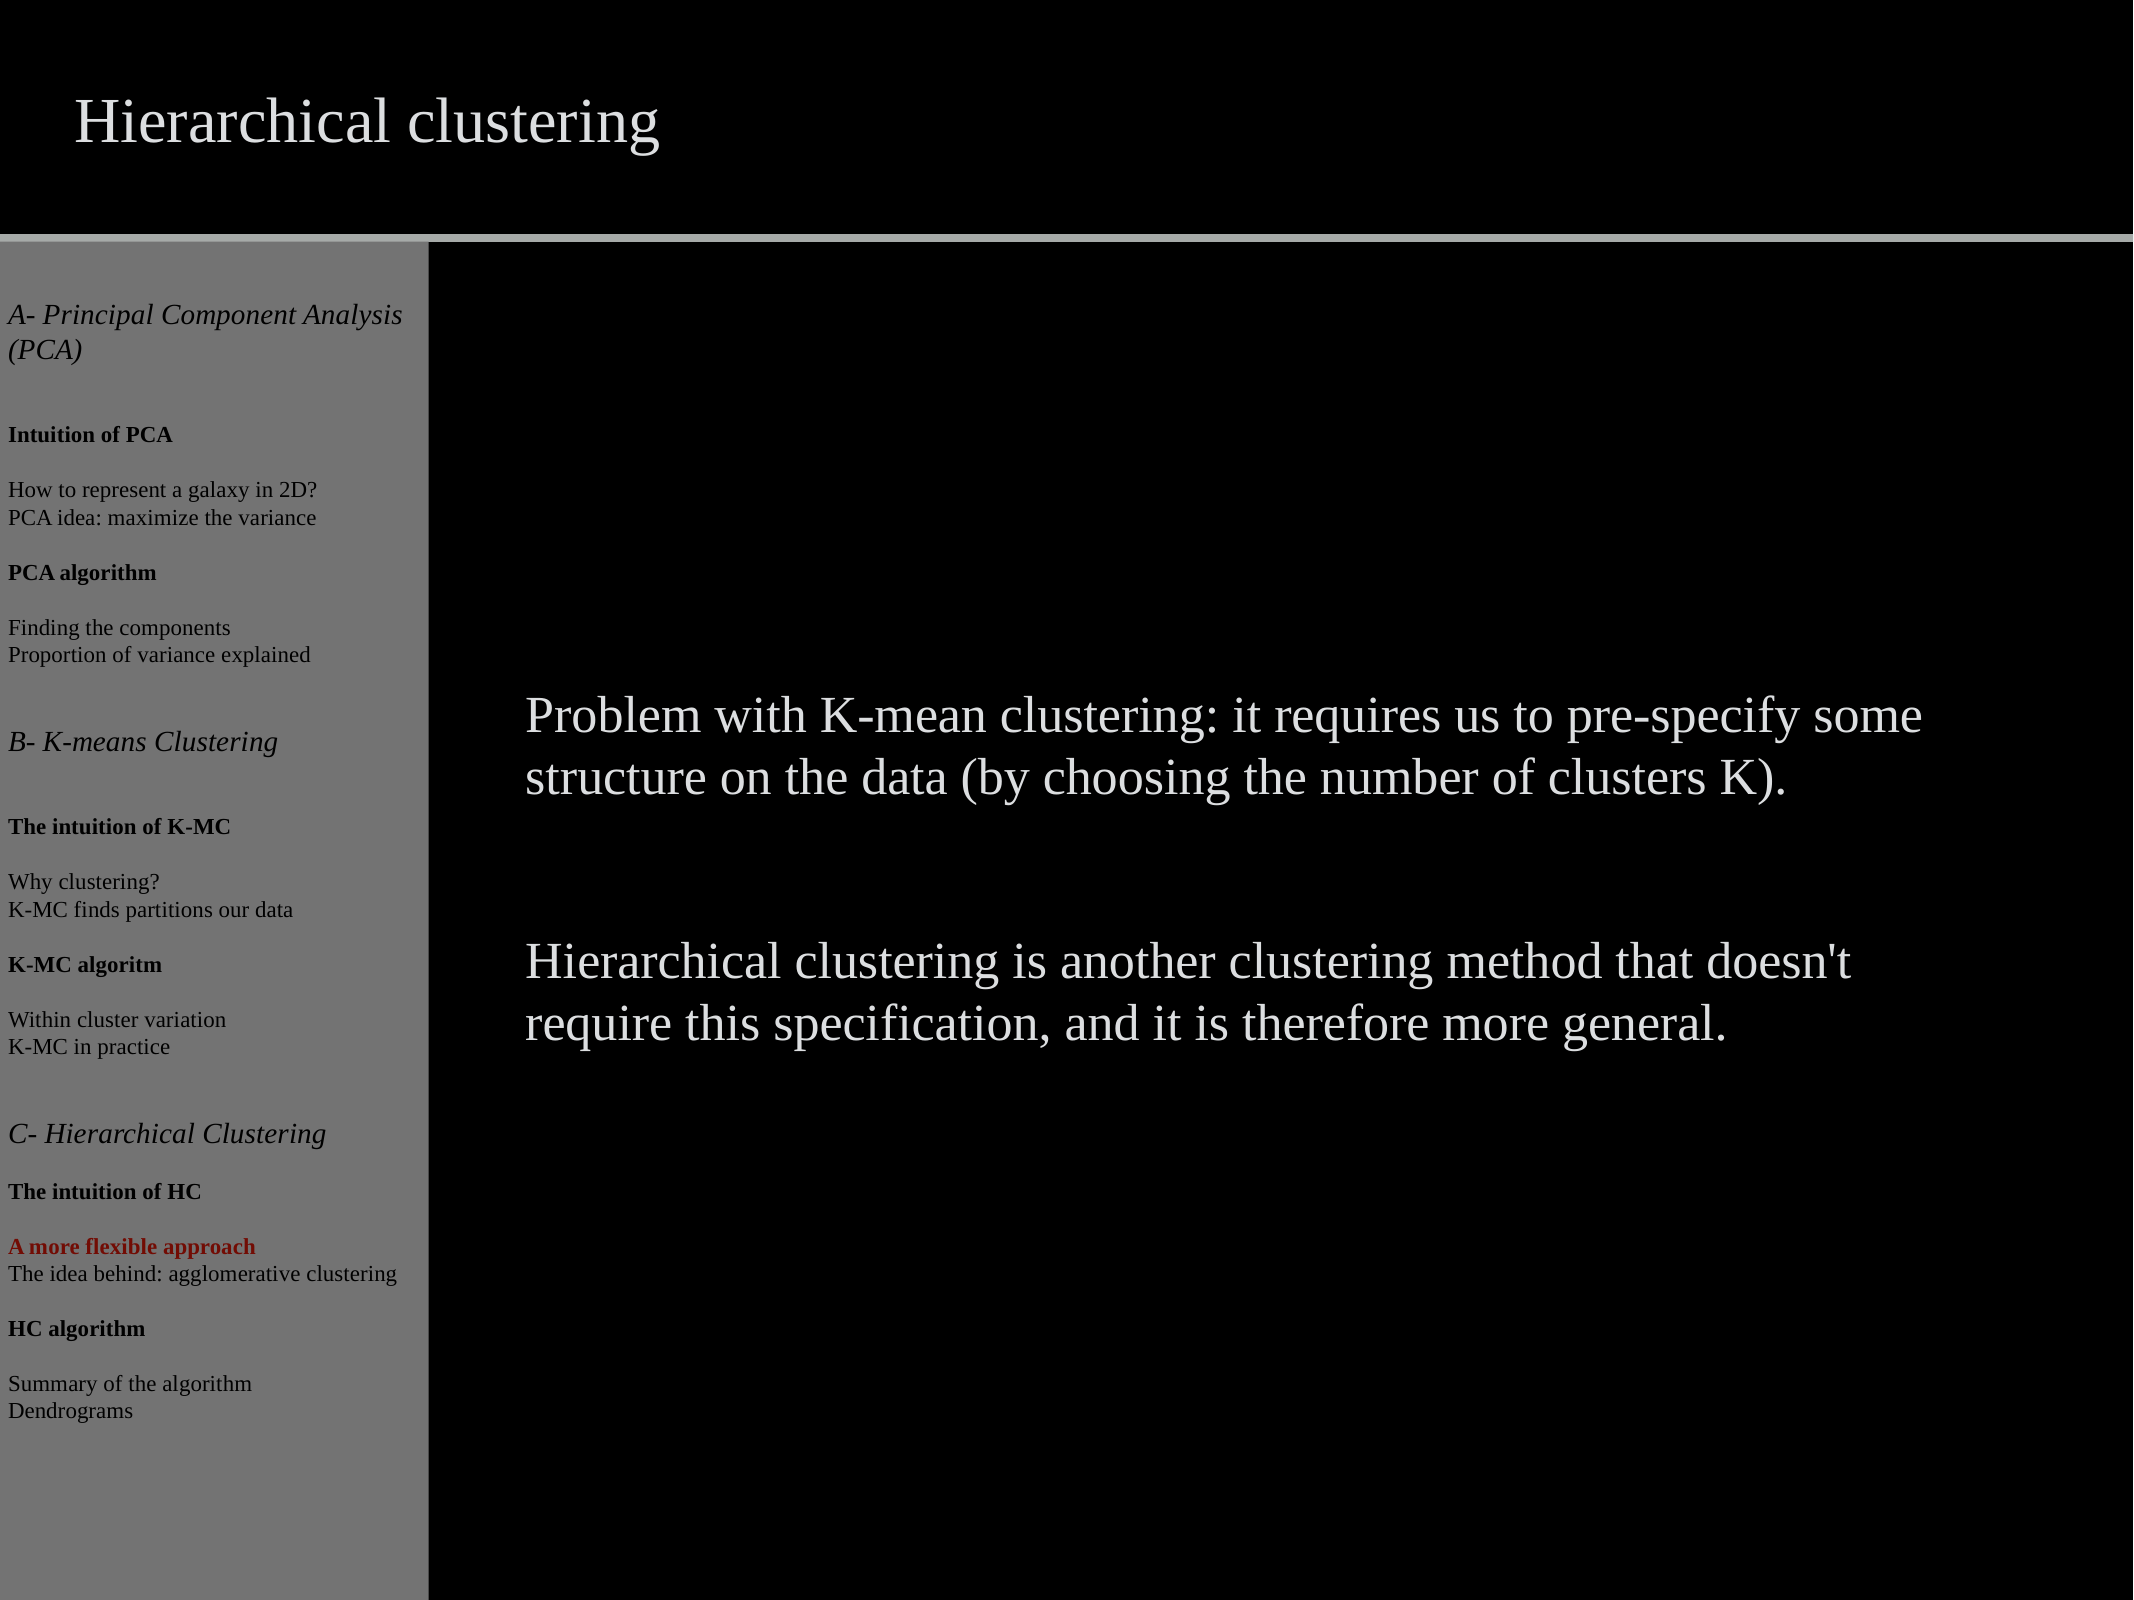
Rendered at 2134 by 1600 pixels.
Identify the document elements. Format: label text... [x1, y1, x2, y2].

title A- Principal Component Analysis (PCA) Intuition of PCA How to represent a galaxy in 2D? PCA idea: maximize the variance PCA algorithm Finding the components Proportion of variance explained B- K-means Clustering The intuition of K-MC Why clustering? K-MC finds partitions our data K-MC algoritm Within cluster variation K-MC in practice C- Hierarchical Clustering The intuition of HC A more flexible approach The idea behind: agglomerative clustering HC algorithm Summary of the algorithm Dendrograms [0, 241, 430, 1600]
text_box Problem with K-mean clustering: it requires us to pre-specify some structure on the data (by choosing the number of clusters K). [516, 671, 1941, 814]
text_box Hierarchical clustering is another clustering method that doesn't require this specification, and it is therefore more general. [516, 917, 1941, 1060]
text_box Hierarchical clustering [0, 0, 2134, 239]
